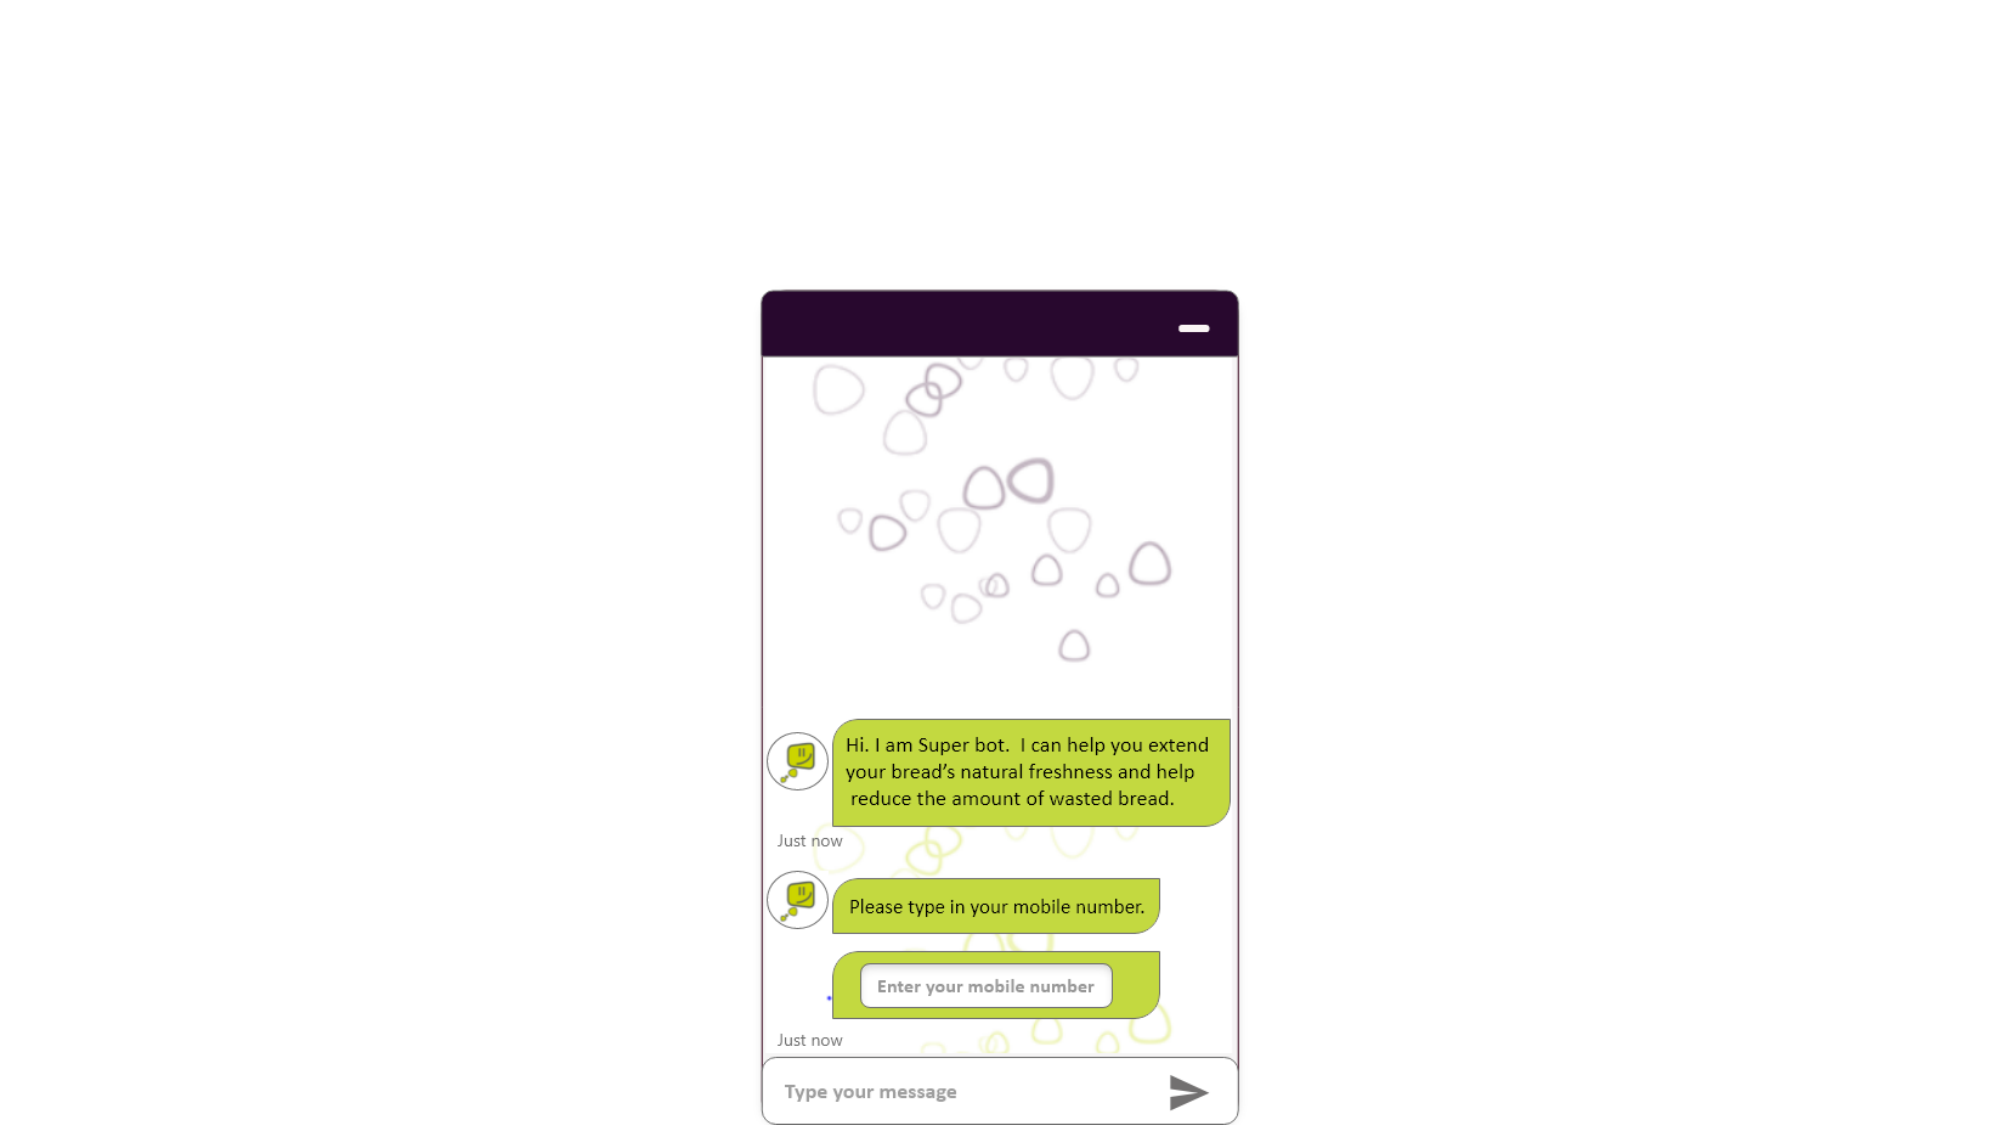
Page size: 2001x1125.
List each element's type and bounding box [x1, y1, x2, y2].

picture [739, 0, 1260, 1125]
